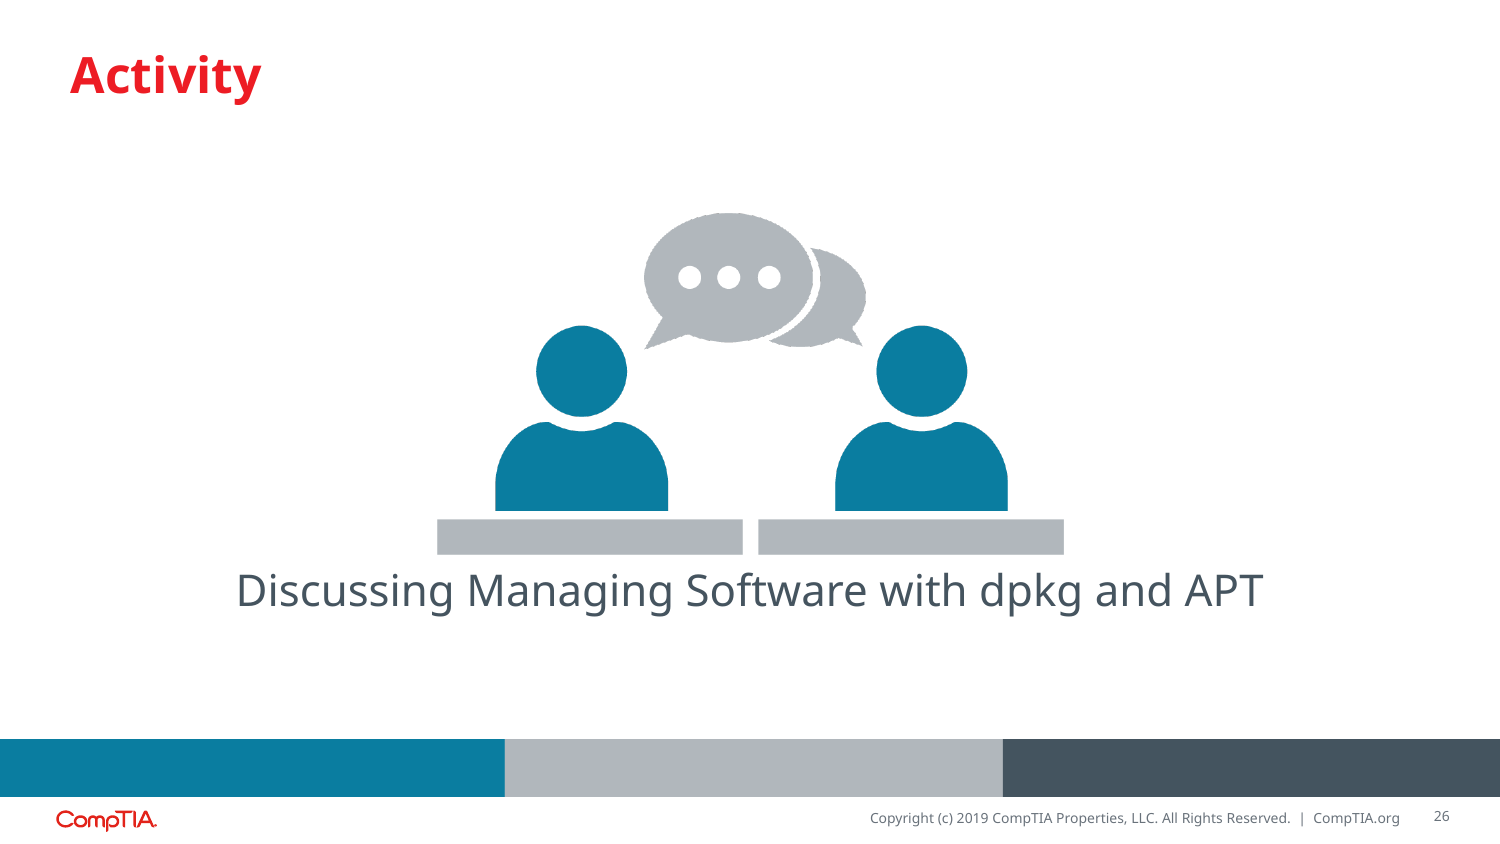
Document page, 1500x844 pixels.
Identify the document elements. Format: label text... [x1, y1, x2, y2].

list Discussing Managing Software with dpkg and APT [0, 555, 1500, 631]
picture [505, 739, 1500, 797]
picture [435, 211, 1064, 555]
slide_number 26 [1407, 800, 1450, 835]
